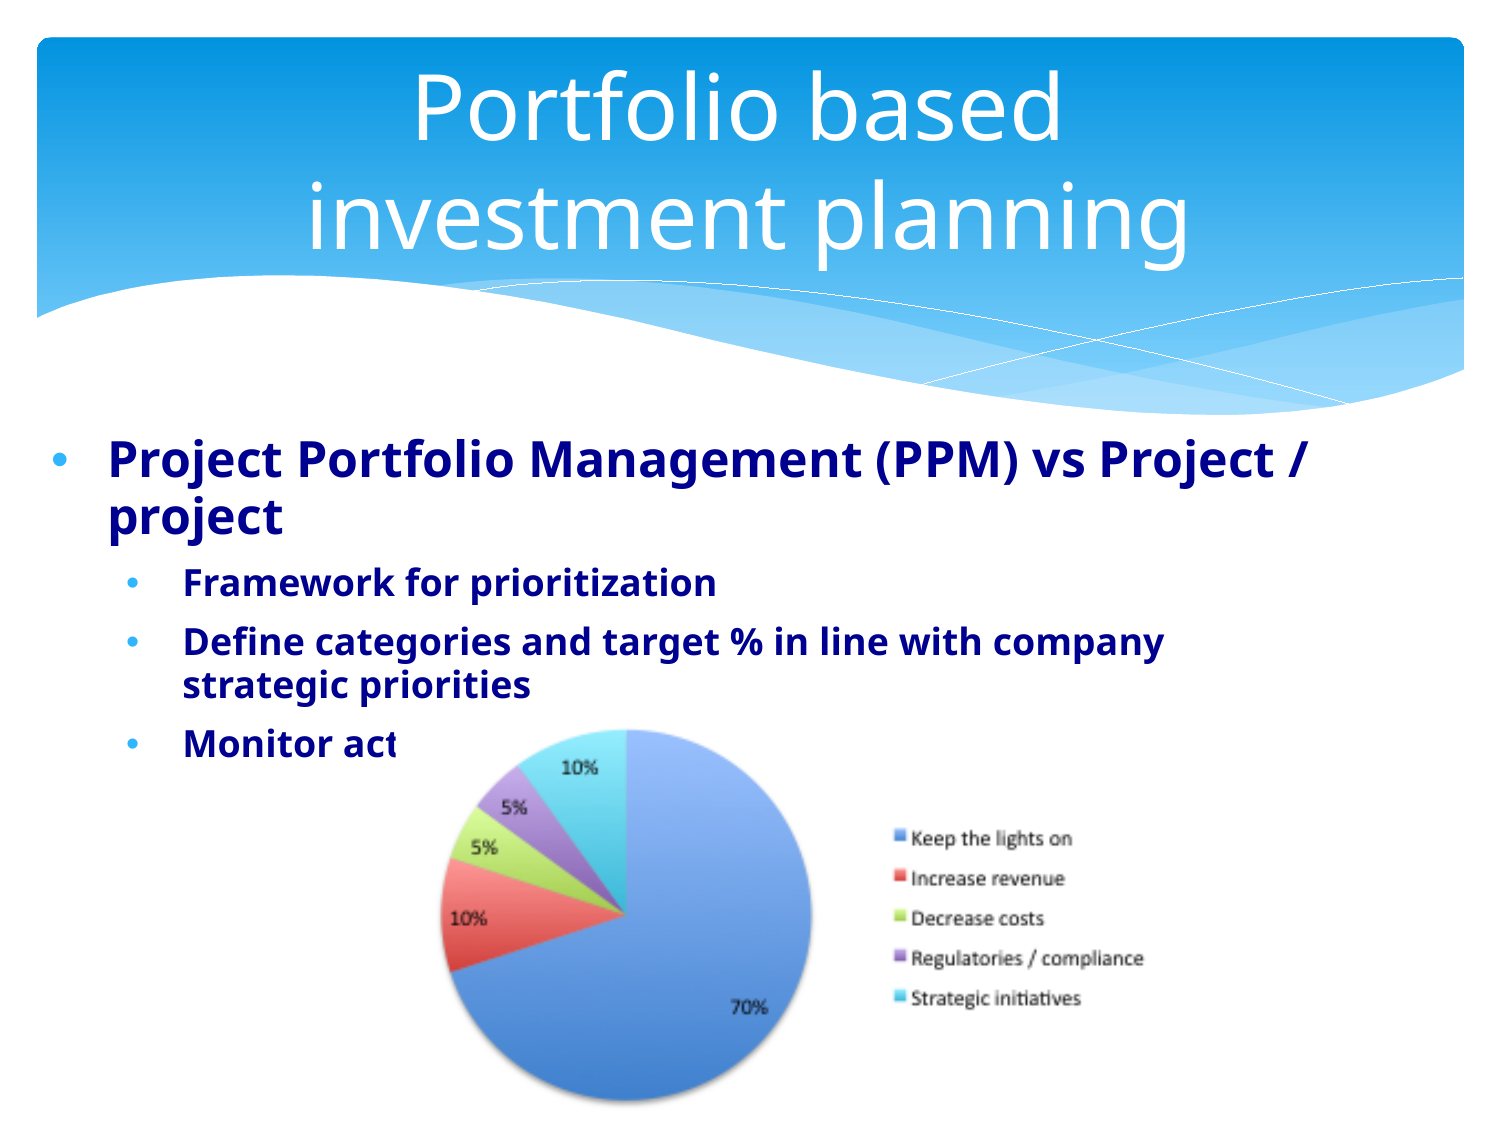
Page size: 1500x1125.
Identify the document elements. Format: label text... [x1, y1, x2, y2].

title Portfolio based investment planning [75, 55, 1425, 261]
text_box Project Portfolio Management (PPM) vs Project / project Framework for prioritization Define categories and target % in line with company strategic priorities Monitor actual projects vs target portfolio [37, 293, 1331, 965]
picture [395, 699, 1155, 1125]
